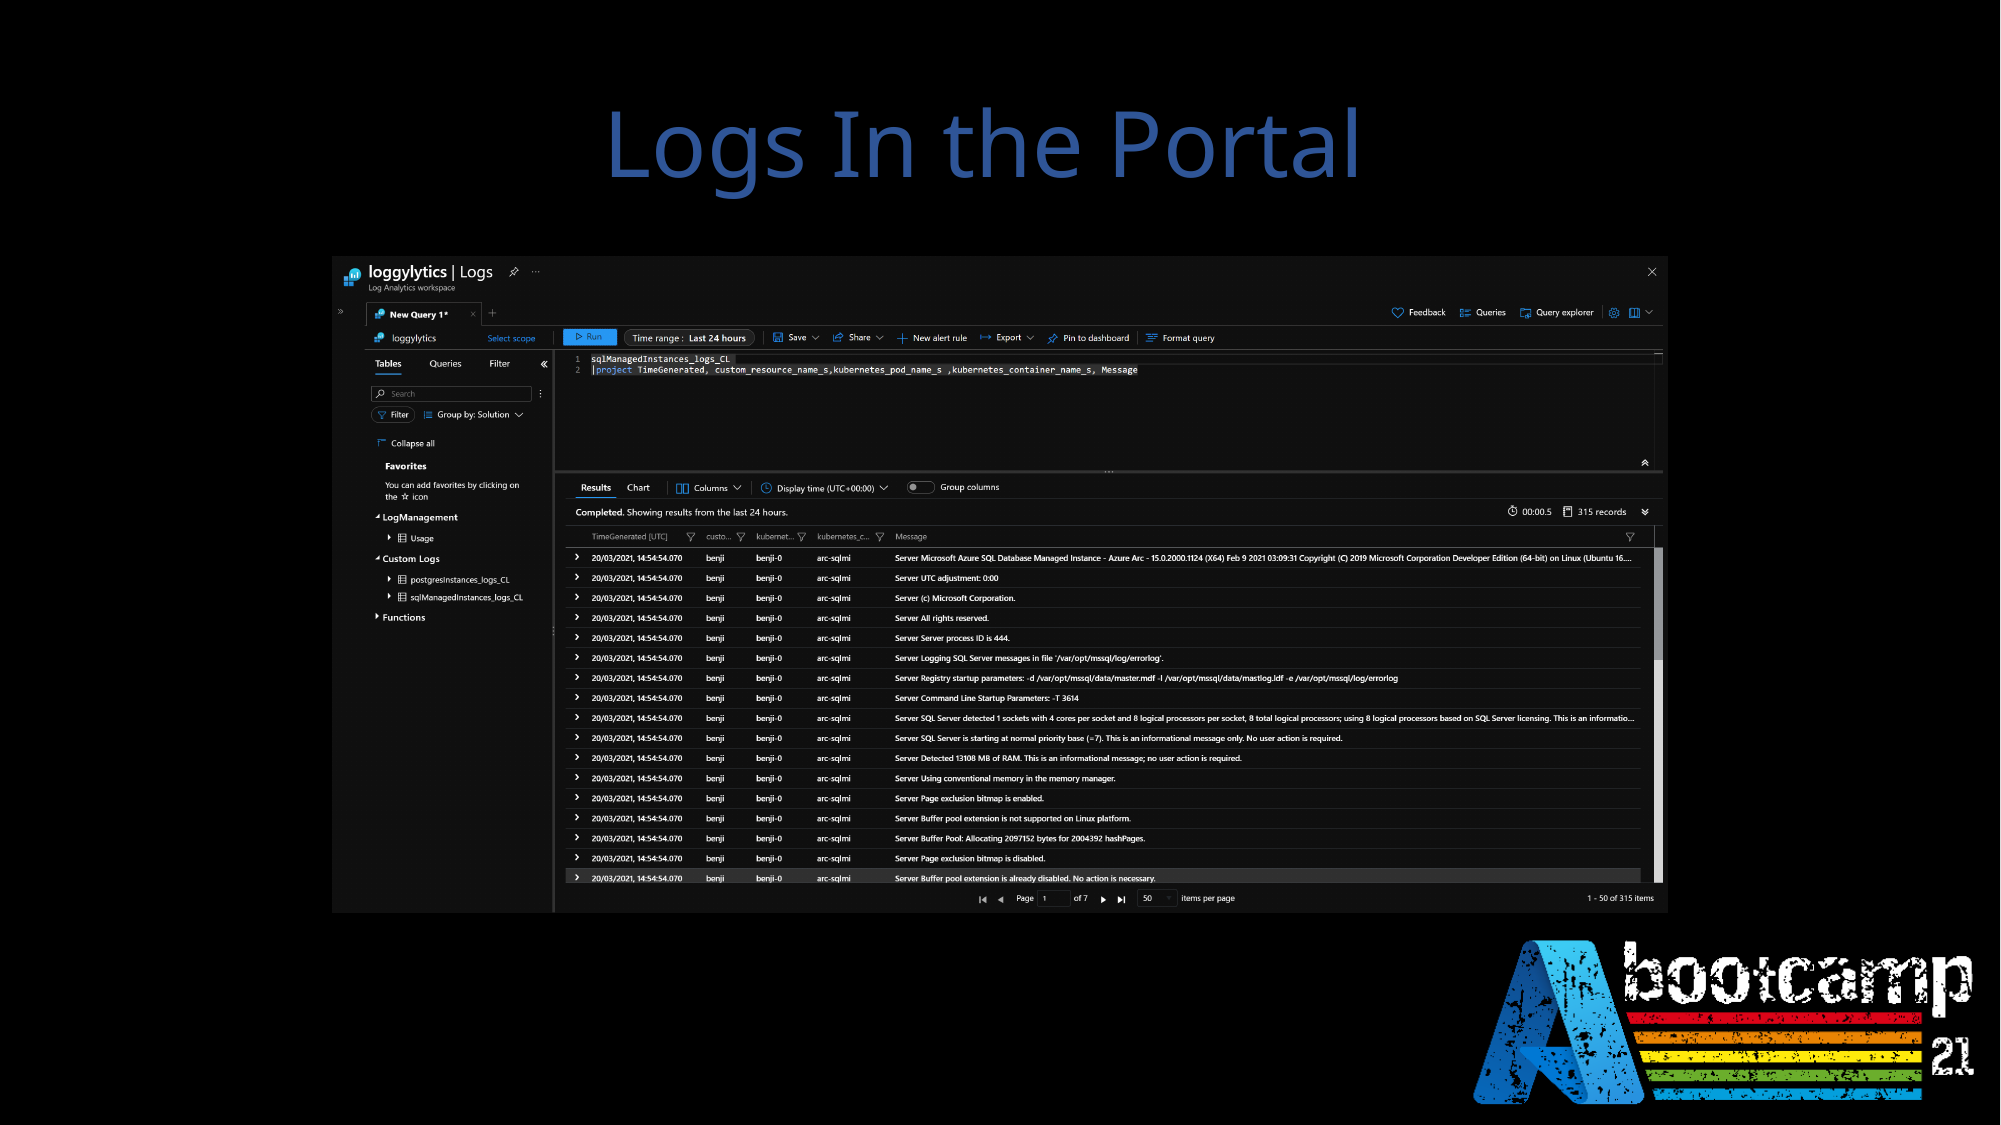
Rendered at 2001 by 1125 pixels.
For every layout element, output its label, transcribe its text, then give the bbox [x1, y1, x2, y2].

title Logs In the Portal [588, 38, 1412, 256]
picture [0, 0, 2001, 1125]
